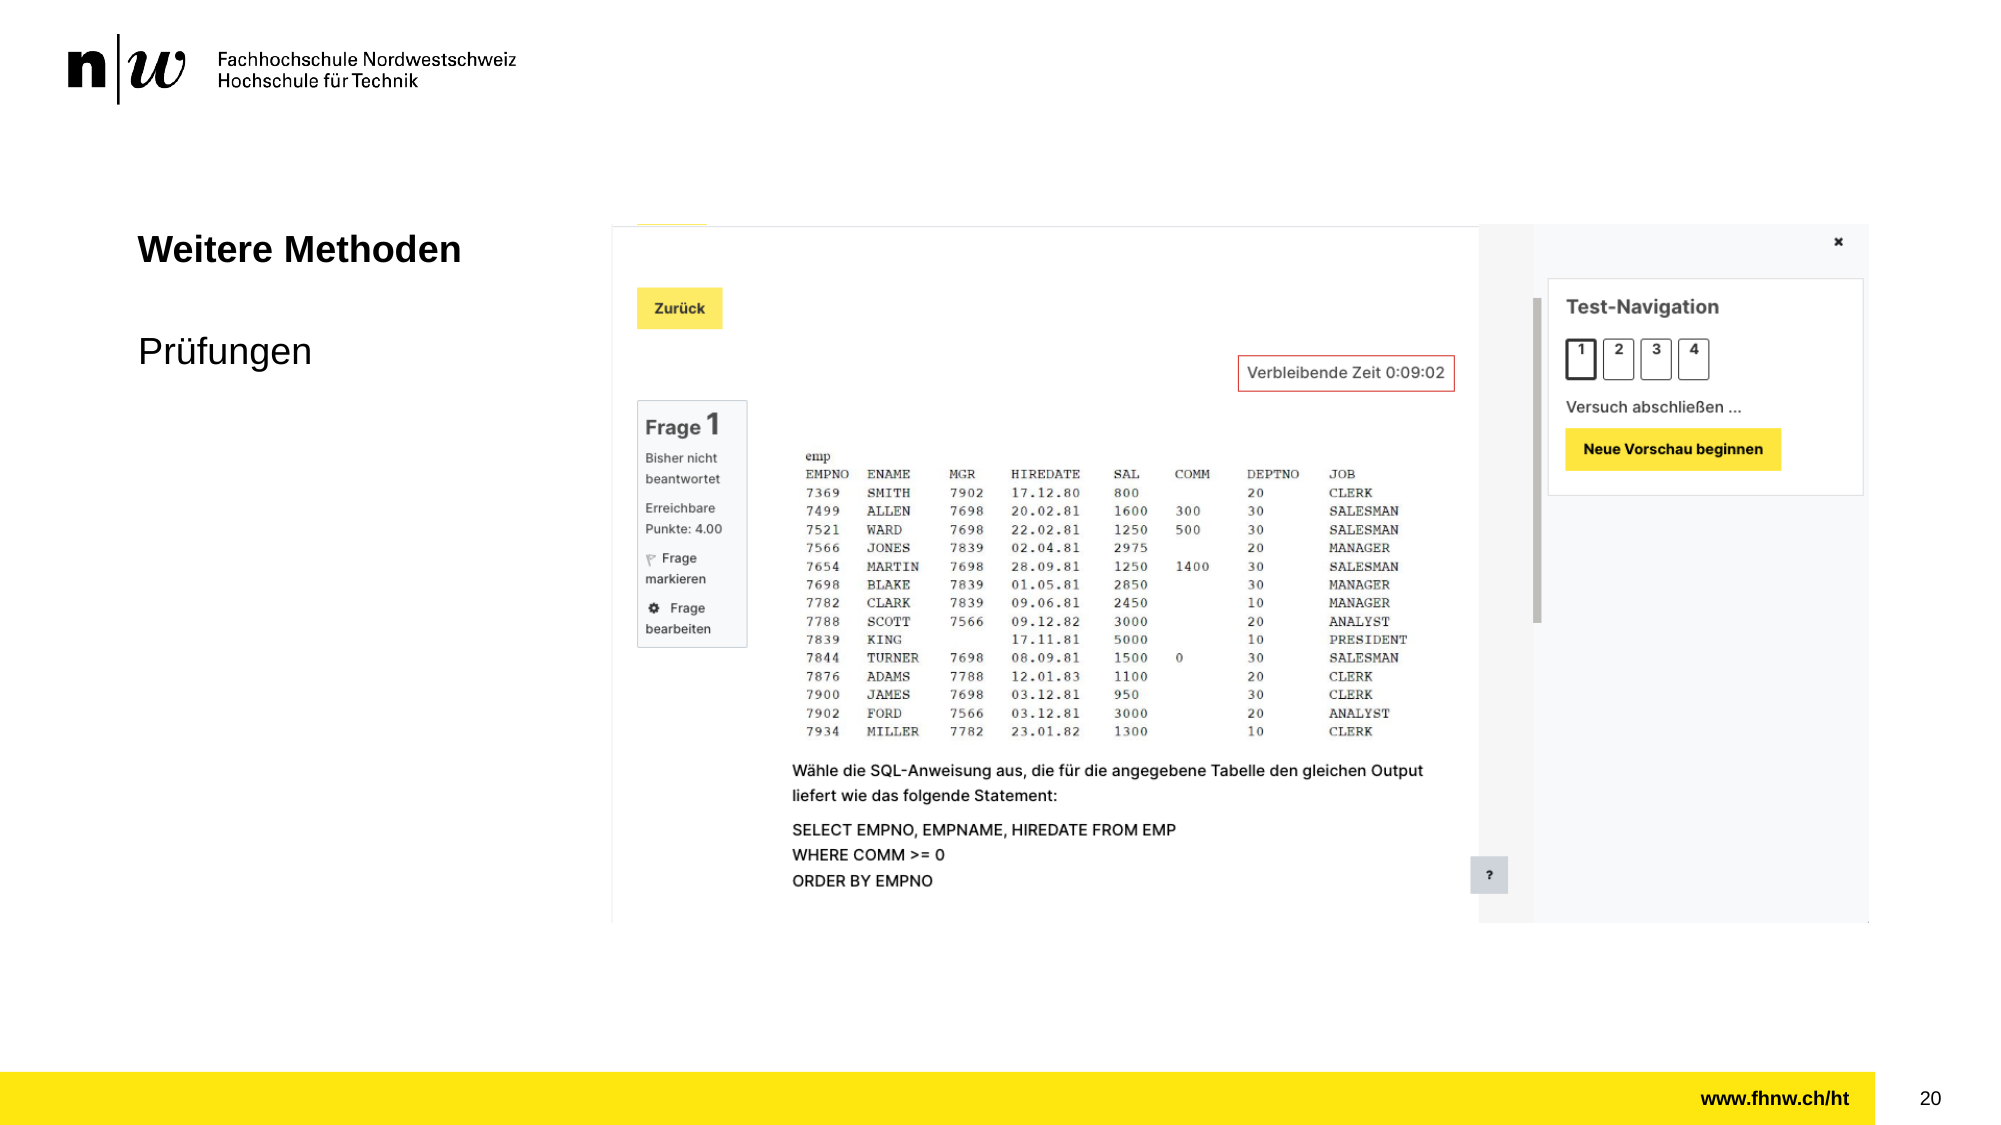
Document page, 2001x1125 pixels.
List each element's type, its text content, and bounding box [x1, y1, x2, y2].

picture [68, 34, 516, 105]
title Weitere Methoden [137, 224, 611, 271]
picture [611, 224, 1869, 923]
slide_number 20 [1880, 1086, 1942, 1110]
list Prüfungen [138, 326, 1862, 992]
